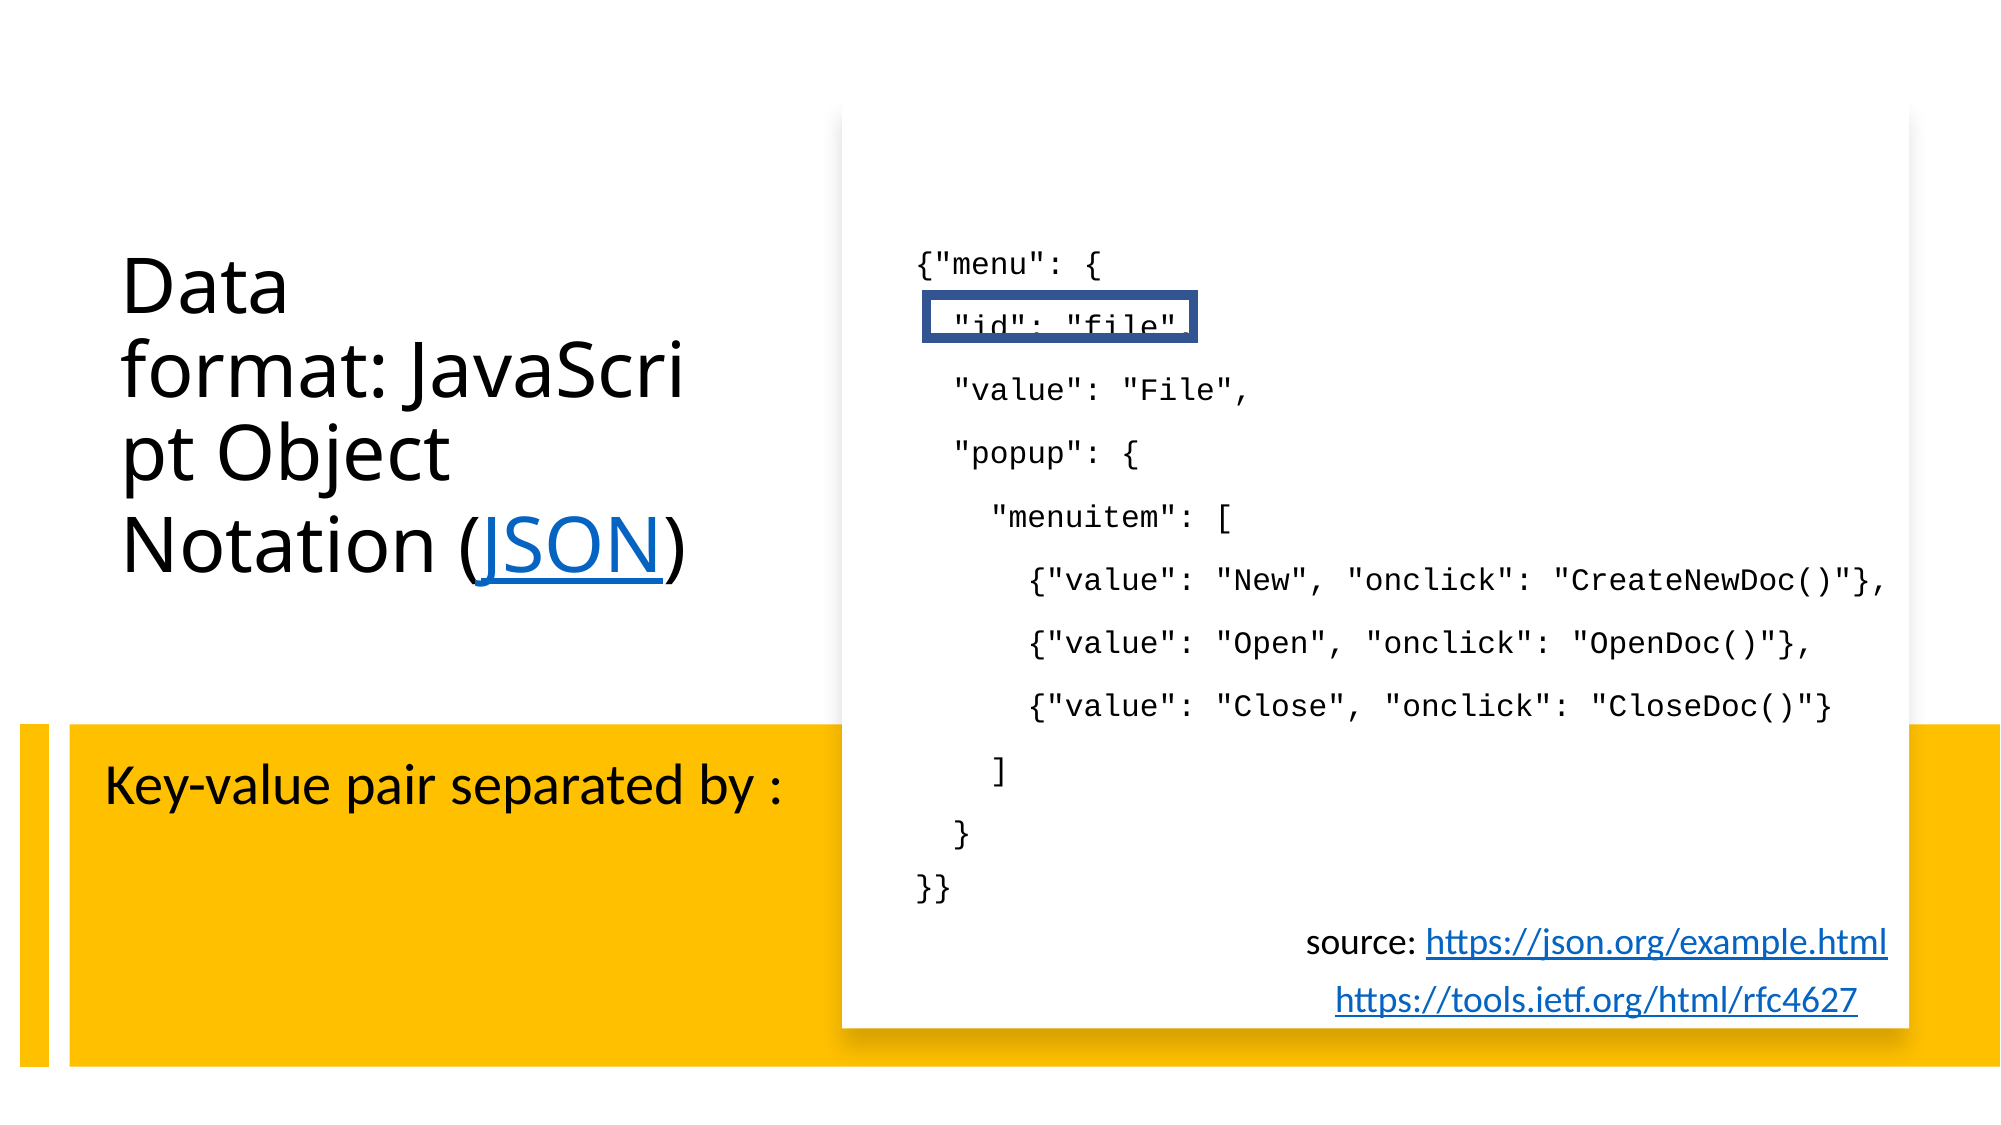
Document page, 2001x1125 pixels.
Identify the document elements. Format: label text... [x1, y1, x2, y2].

text_box [841, 95, 1910, 724]
text_box [0, 0, 2000, 1125]
text_box [925, 294, 1195, 339]
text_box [34, 724, 2000, 1067]
list {"menu": { "id": "file", "value": "File", "popup": { "menuitem": [ {"value": "New", "onclick": "CreateNewDoc()"}, {"value": "Open", "onclick": "OpenDoc()"}, {"value": "Close", "onclick": "CloseDoc()"} ] } }} [900, 239, 1938, 724]
title Data format: JavaScript Object Notation (JSON) [105, 239, 729, 682]
